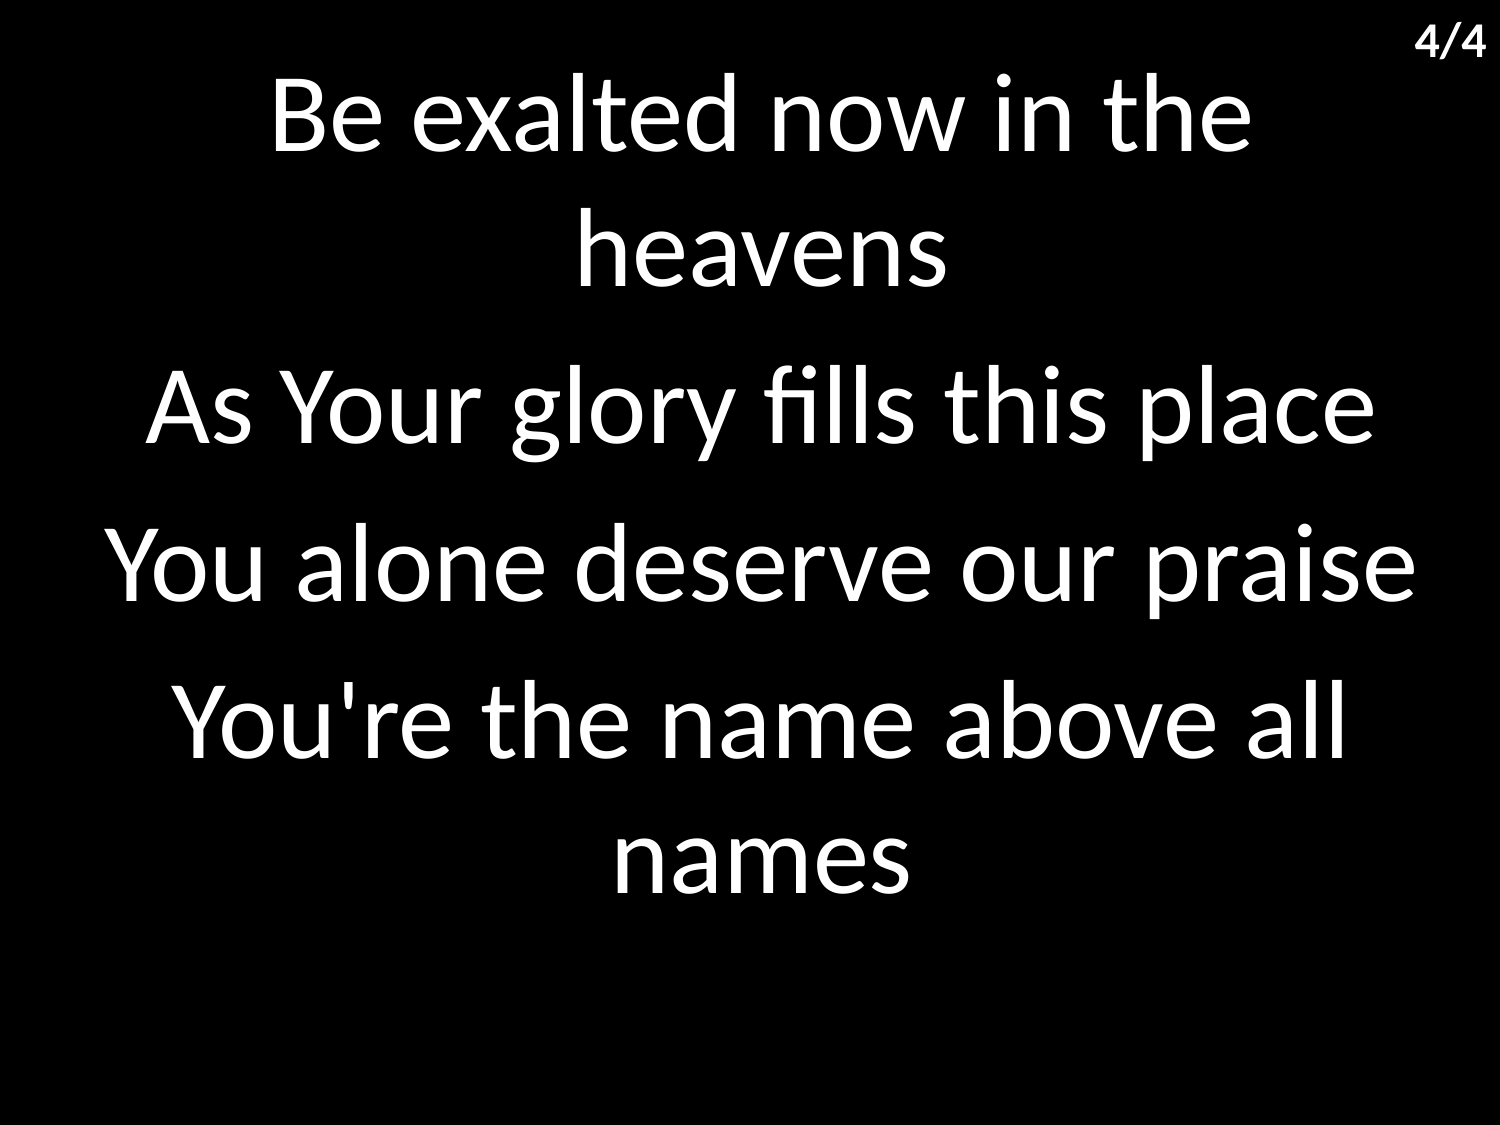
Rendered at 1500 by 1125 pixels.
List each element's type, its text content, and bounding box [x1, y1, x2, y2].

text_box 4/4 [1399, 0, 1500, 75]
subtitle Be exalted now in the heavens As Your glory fills this place You alone deserve our praise You're the name above all names [53, 30, 1471, 1094]
